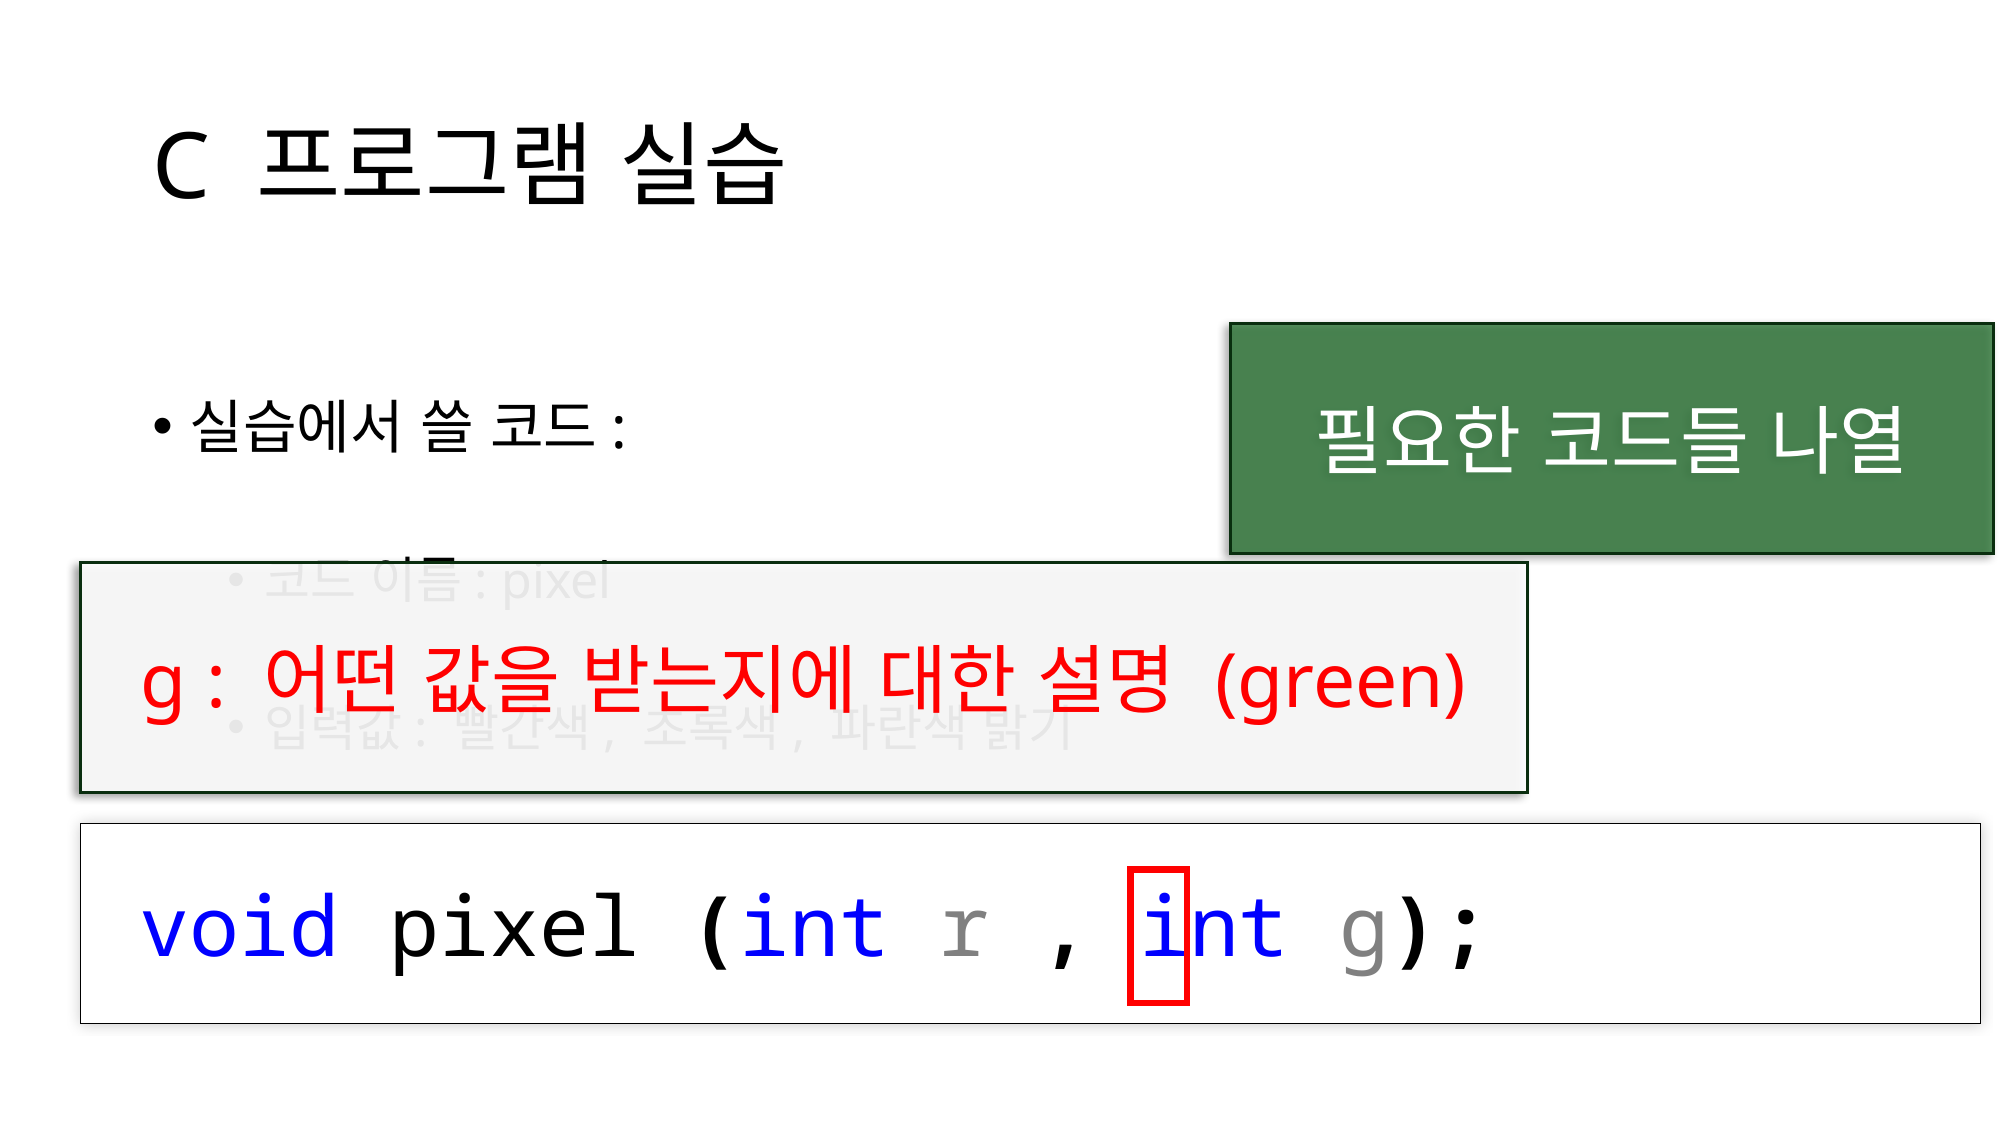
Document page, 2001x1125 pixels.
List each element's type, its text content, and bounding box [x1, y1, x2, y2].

title C 프로그램 실습 [137, 59, 1863, 278]
list 실습에서 쓸 코드: 코드 이름: pixel 입력값: 빨간색, 초록색, 파란색 밝기 결과값: 없음 [137, 299, 1863, 559]
list 실습에서 쓸 코드: 코드 이름: pixel 입력값: 빨간색, 초록색, 파란색 밝기 결과값: 없음 [137, 564, 1863, 815]
text_box 필요한 코드들 나열 [1229, 322, 1995, 555]
text_box g : 어떤 값을 받는지에 대한 설명 (green) [79, 561, 1529, 794]
text_box [1224, 326, 1863, 561]
text_box void pixel (int r , int g); [80, 823, 1981, 1024]
text_box [1218, 322, 1229, 561]
text_box [1129, 868, 1188, 1005]
